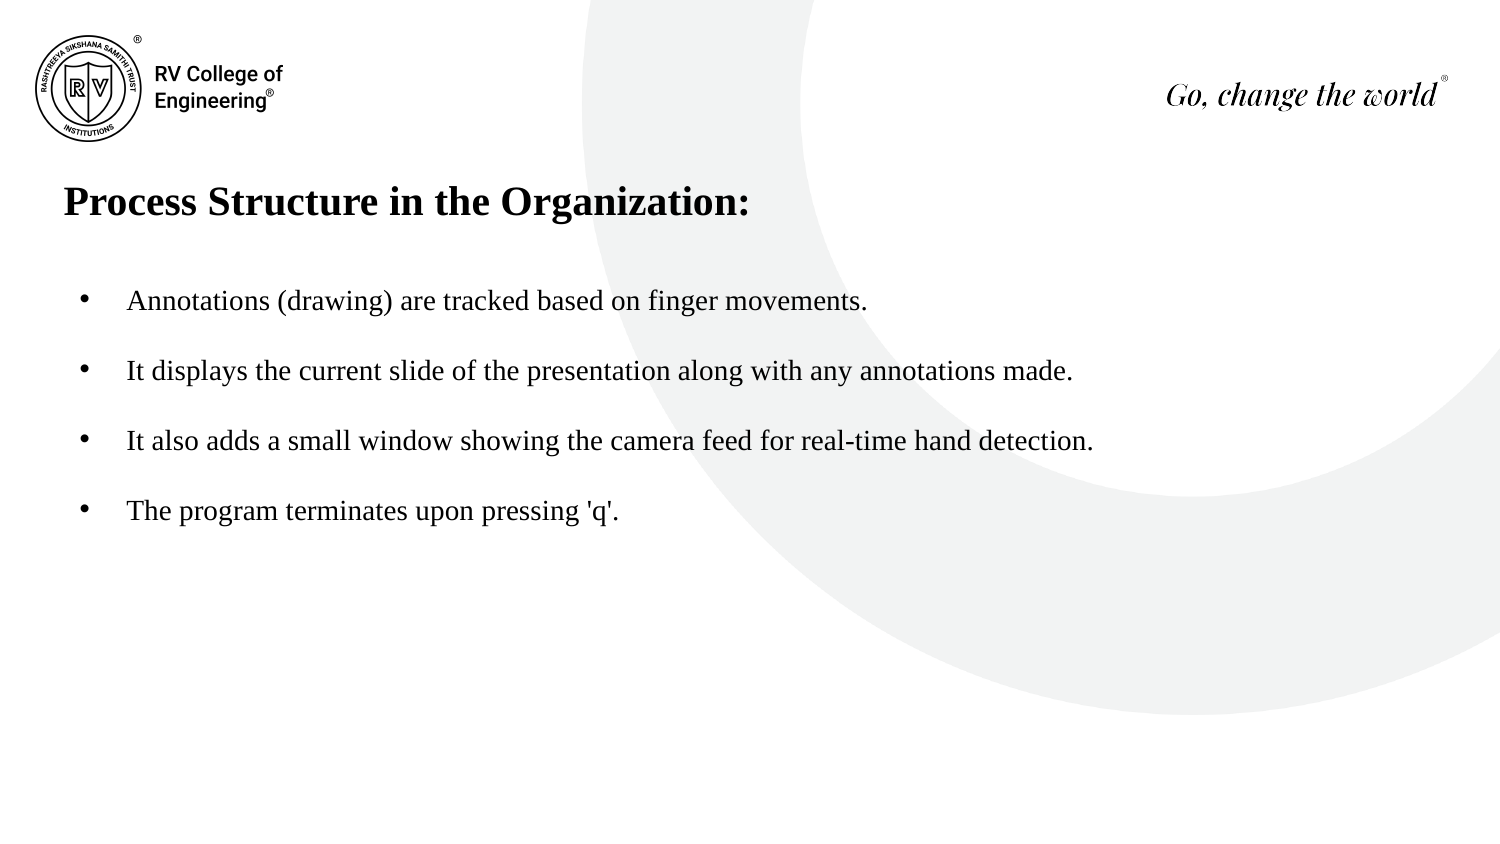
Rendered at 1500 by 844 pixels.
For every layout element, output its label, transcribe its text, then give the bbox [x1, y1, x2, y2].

text_box Process Structure in the Organization: [48, 166, 1474, 232]
picture [0, 0, 1500, 844]
text_box Annotations (drawing) are tracked based on finger movements. It displays the current slide of the presentation along with any annotations made. It also adds a small window showing the camera feed for real-time hand detection. The program terminates upon pressing 'q'. [64, 273, 1487, 569]
